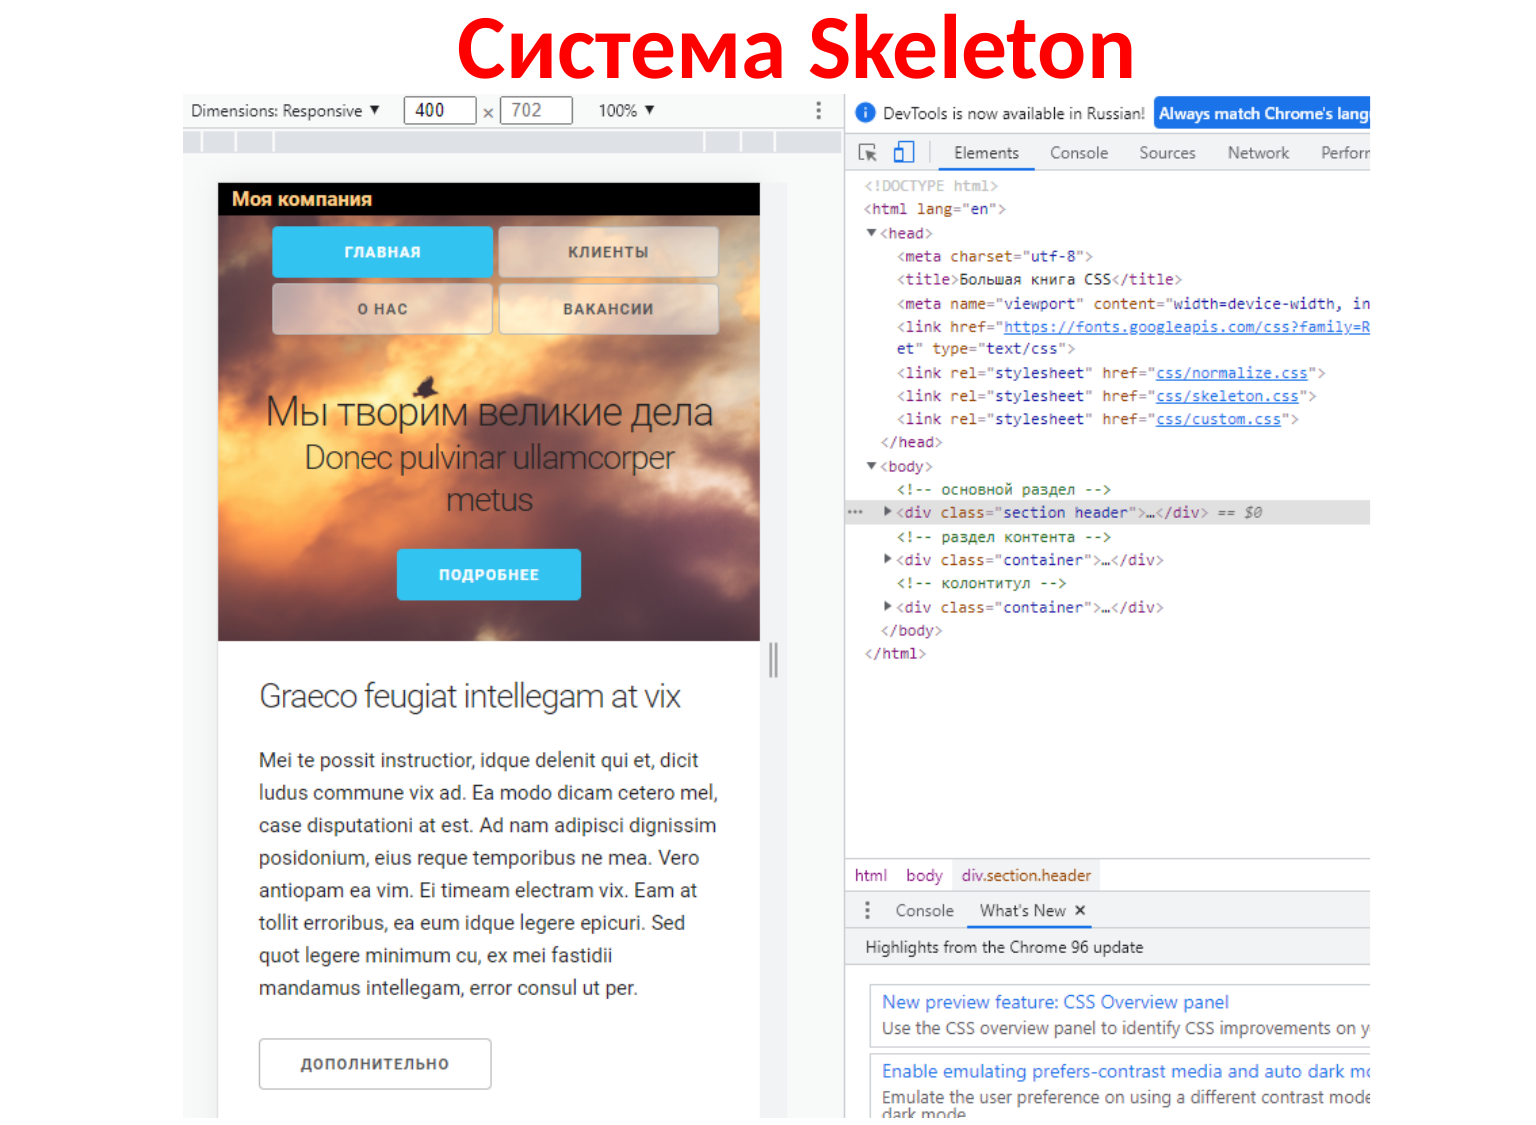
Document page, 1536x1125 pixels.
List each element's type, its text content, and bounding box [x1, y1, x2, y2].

picture [182, 94, 1371, 1118]
text_box Система Skeleton [106, 0, 1489, 136]
